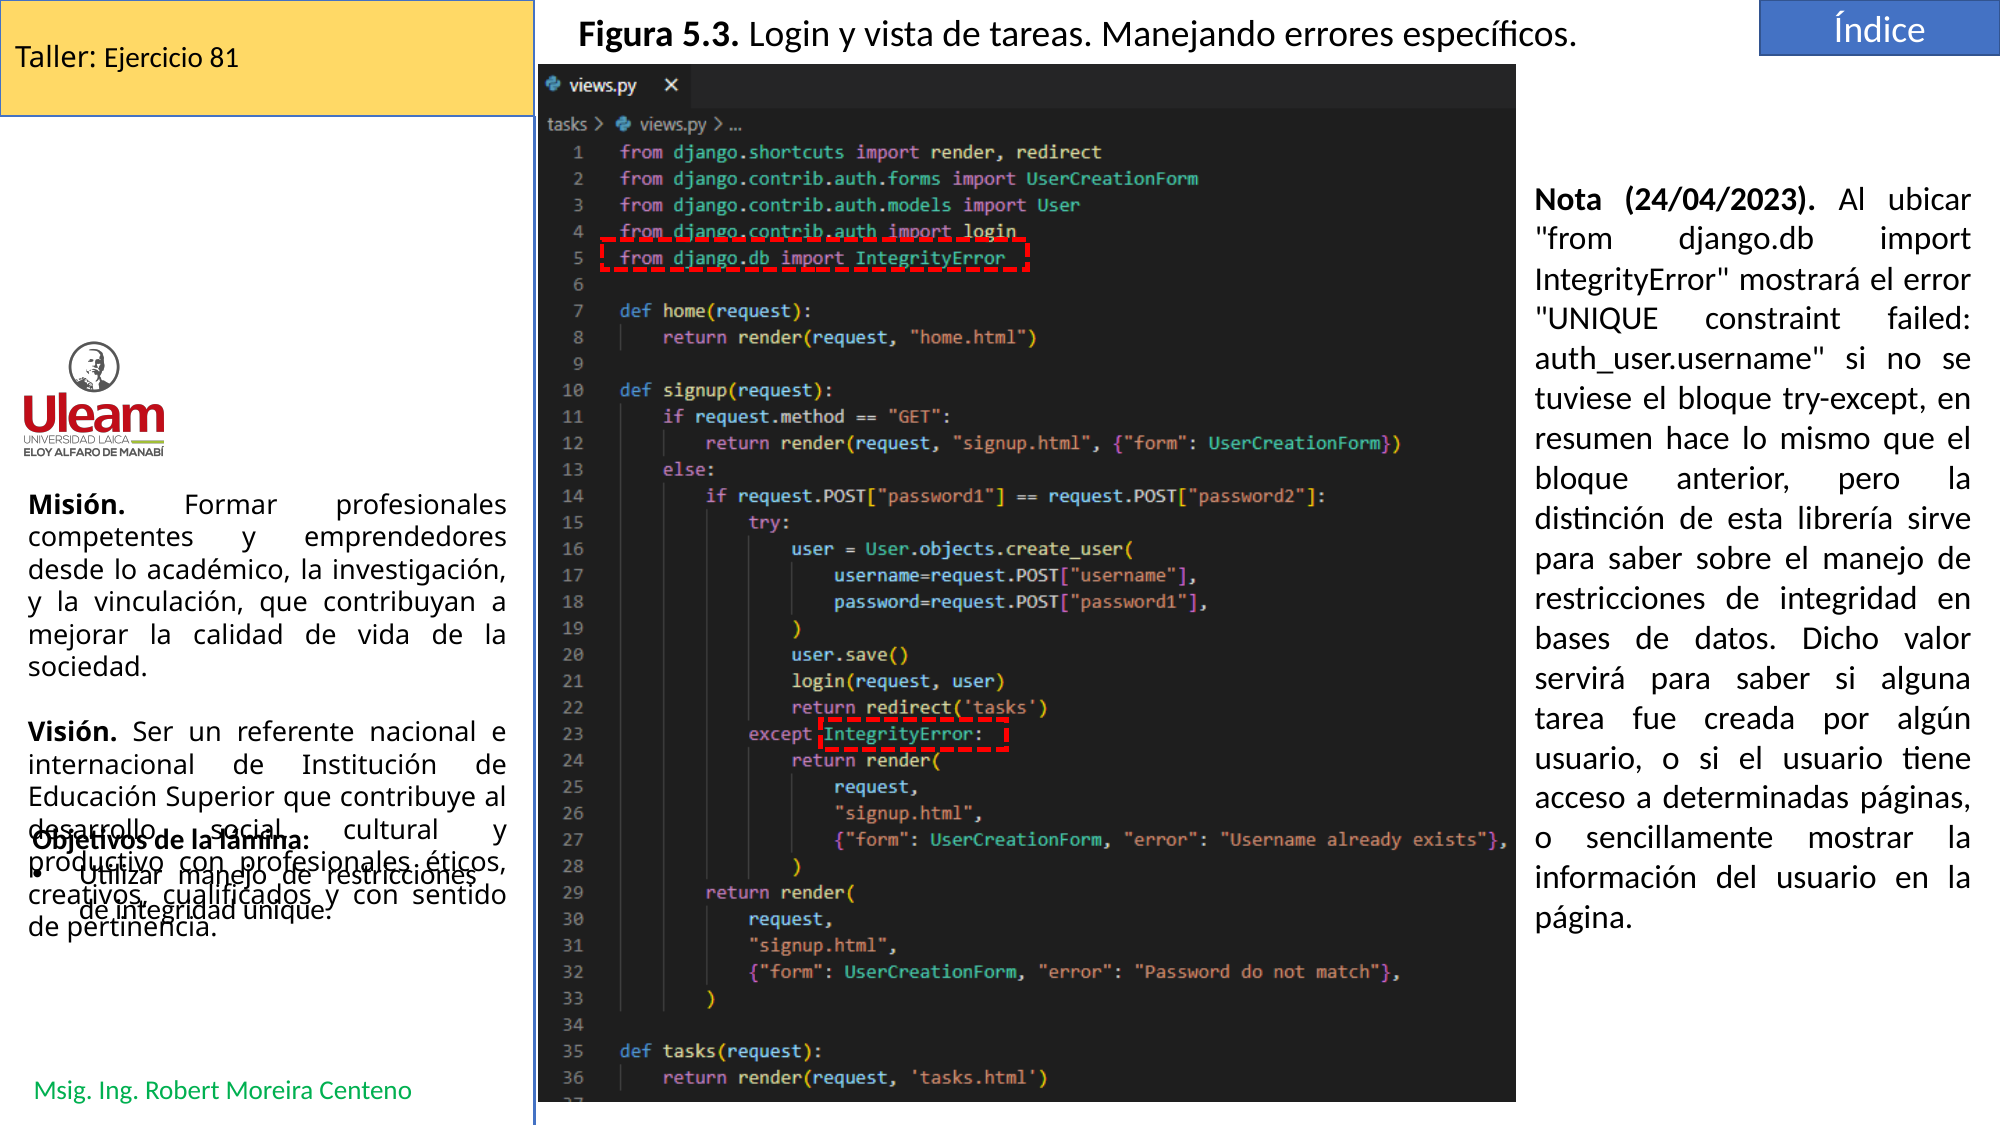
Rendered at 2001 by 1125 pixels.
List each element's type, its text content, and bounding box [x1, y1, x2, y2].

picture [12, 329, 176, 470]
text_box Figura 5.3. Login y vista de tareas. Manejando errores específicos. [563, 1, 1760, 62]
text_box Índice [1759, 0, 2000, 56]
picture [538, 64, 1516, 1102]
text_box Misión. Formar profesionales competentes y emprendedores desde lo académico, la investigación, y la vinculación, que contribuyan a mejorar la calidad de vida de la sociedad. Visión. Ser un referente nacional e internacional de Institución de Educación Superior que contribuye al desarrollo social, cultural y productivo con profesionales éticos, creativos, cualificados y con sentido de pertinencia. [13, 479, 522, 950]
text_box Nota (24/04/2023). Al ubicar "from django.db import IntegrityError" mostrará el error "UNIQUE constraint failed: auth_user.username" si no se tuviese el bloque try-except, en resumen hace lo mismo que el bloque anterior, pero la distinción de esta librería sirve para saber sobre el manejo de restricciones de integridad en bases de datos. Dicho valor servirá para saber si alguna tarea fue creada por algún usuario, o si el usuario tiene acceso a determinadas páginas, o sencillamente mostrar la información del usuario en la página. [1519, 169, 1987, 943]
title Taller: Ejercicio 81 [0, 0, 535, 117]
text_box Msig. Ing. Robert Moreira Centeno [18, 1064, 428, 1112]
